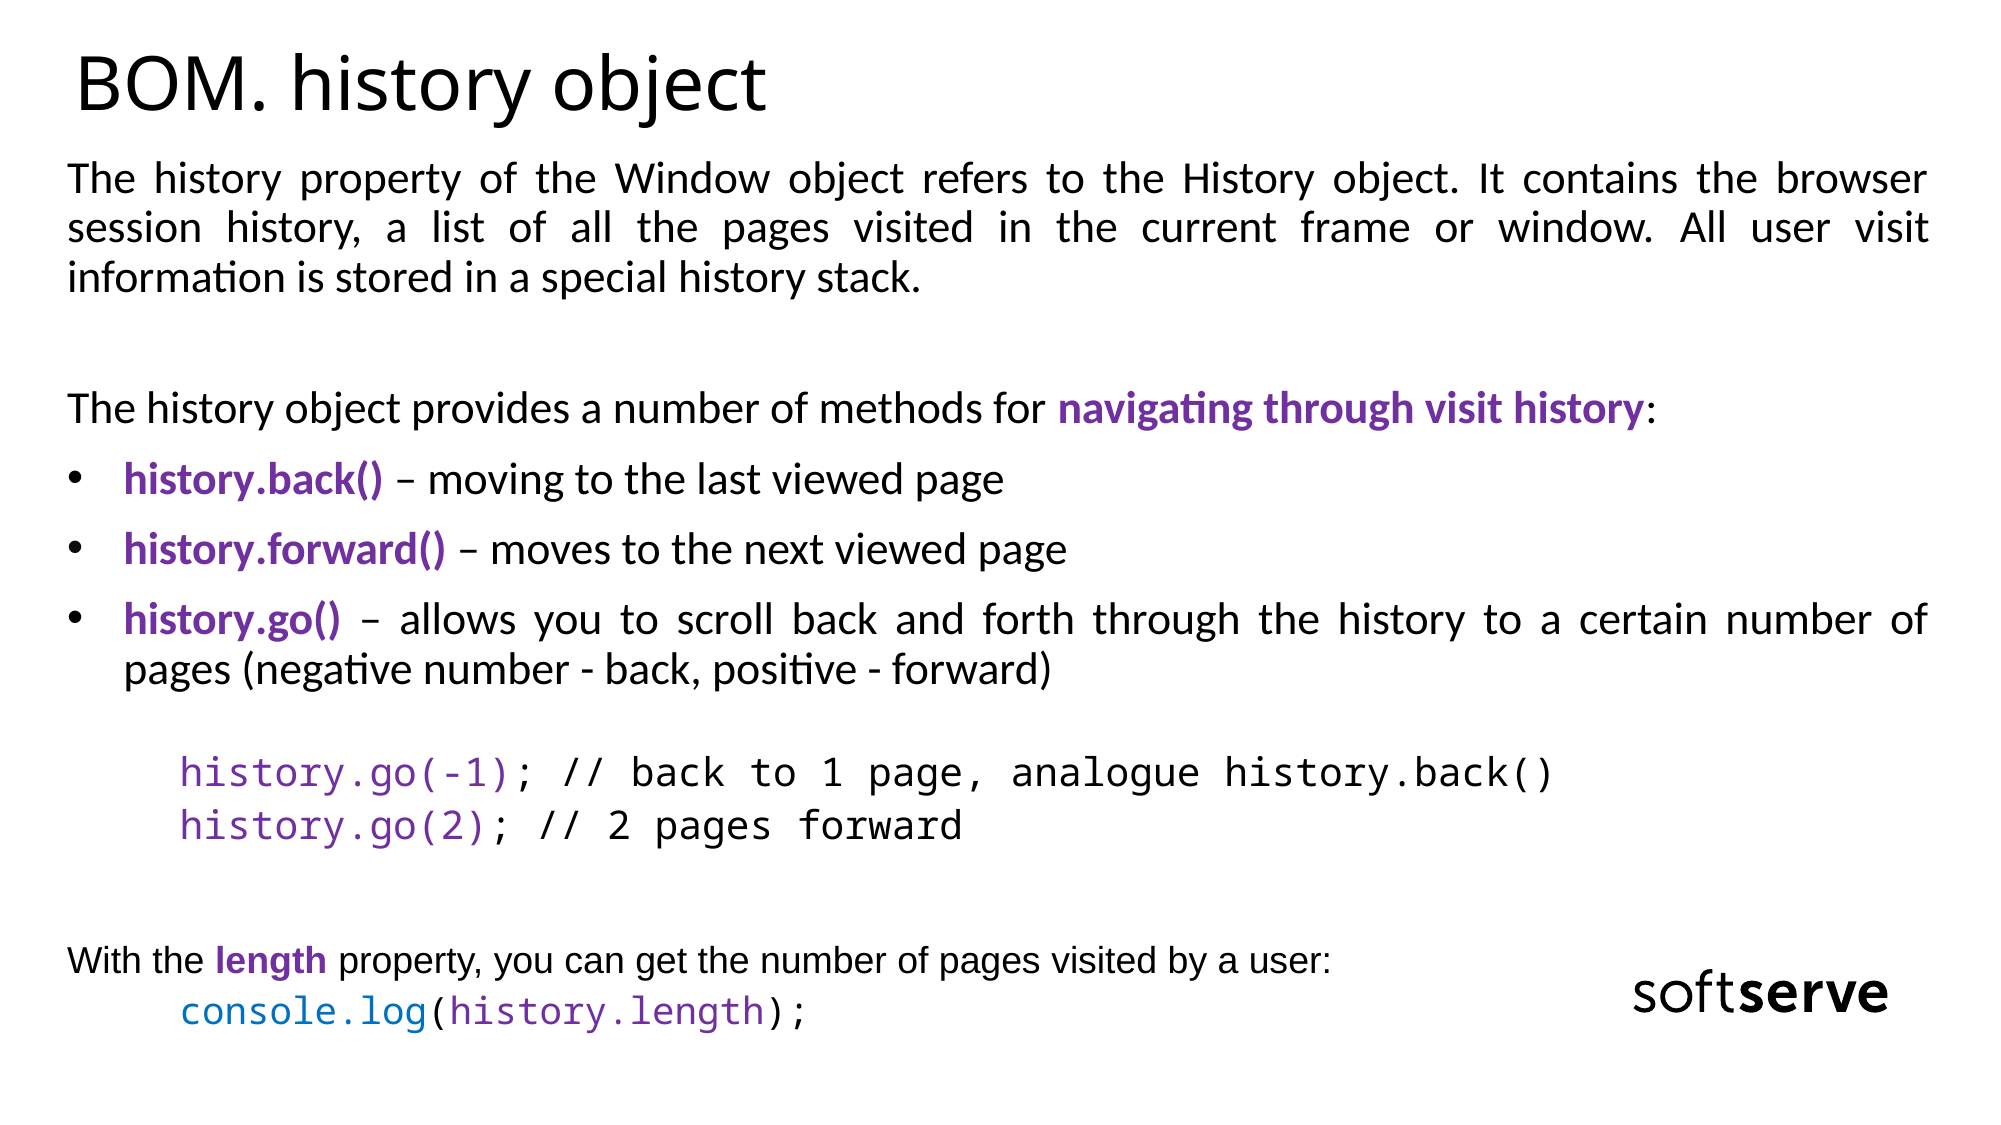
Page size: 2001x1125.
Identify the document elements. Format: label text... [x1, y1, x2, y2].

title BOM. history object [59, 28, 1957, 115]
list The history property of the Window object refers to the History object. It contains the browser session history, a list of all the pages visited in the current frame or window. All user visit information is stored in a special history stack. The history object provides a number of methods for navigating through visit history: history.back() – moving to the last viewed page history.forward() – moves to the next viewed page history.go() – allows you to scroll back and forth through the history to a certain number of pages (negative number - back, positive - forward) history.go(-1); // back to 1 page, analogue history.back() history.go(2); // 2 pages forward With the length property, you can get the number of pages visited by a user: console.log(history.length); [52, 146, 1945, 1071]
